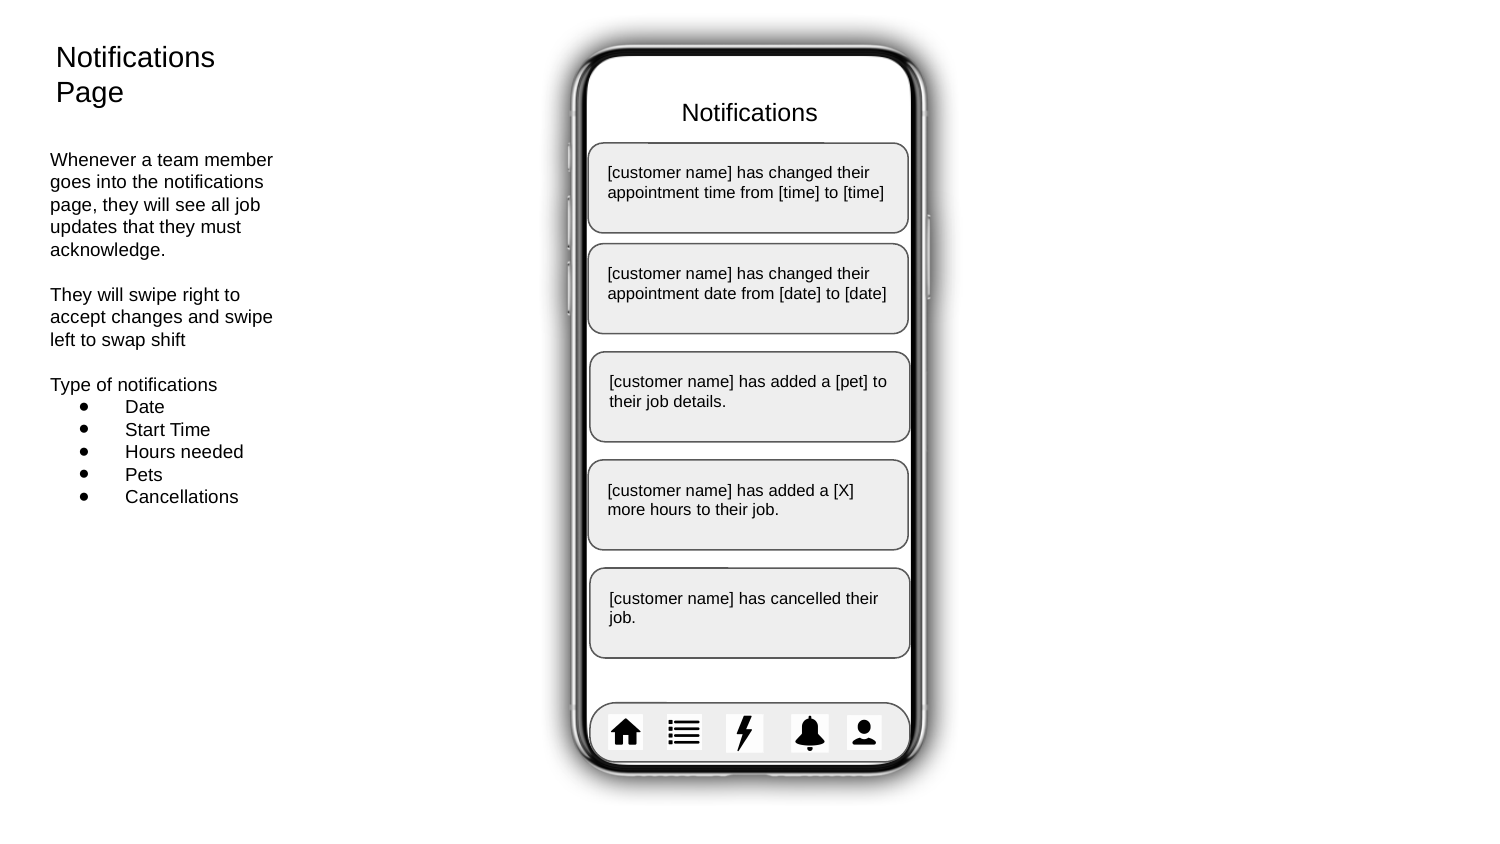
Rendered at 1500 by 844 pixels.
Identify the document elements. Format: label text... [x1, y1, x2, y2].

text_box Whenever a team member goes into the notifications page, they will see all job updates that they must acknowledge. They will swipe right to accept changes and swipe left to swap shift Type of notifications Date Start Time Hours needed Pets Cancellations [35, 132, 315, 512]
text_box Notifications Page [40, 23, 246, 114]
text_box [589, 702, 911, 763]
picture [537, 13, 963, 808]
